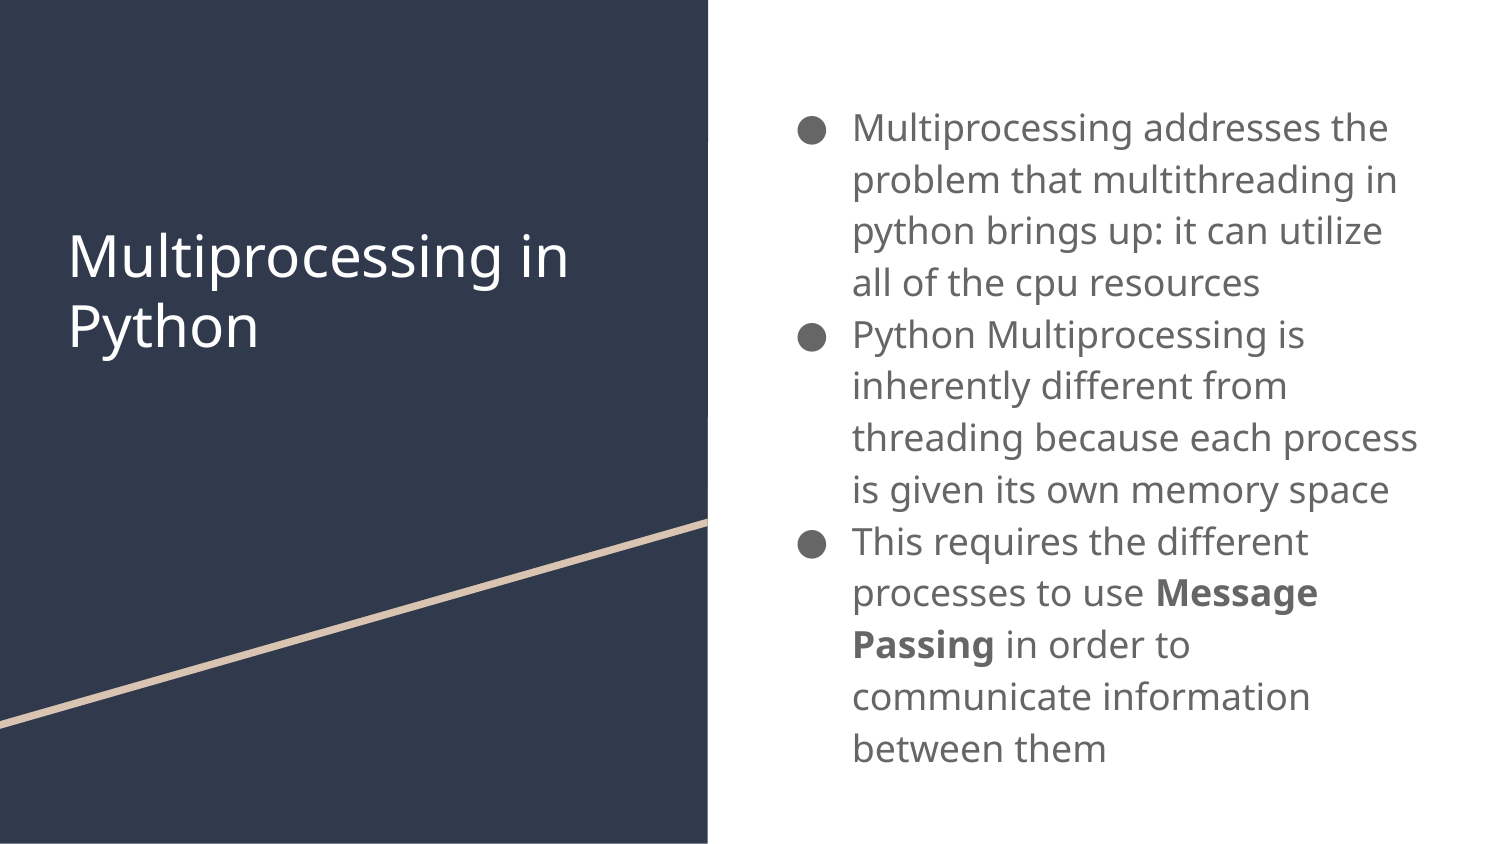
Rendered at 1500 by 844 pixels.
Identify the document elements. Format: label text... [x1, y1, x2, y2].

list Multiprocessing addresses the problem that multithreading in python brings up: it can utilize all of the cpu resources Python Multiprocessing is inherently different from threading because each process is given its own memory space This requires the different processes to use Message Passing in order to communicate information between them [761, 82, 1446, 755]
title Multiprocessing in Python [52, 203, 661, 616]
